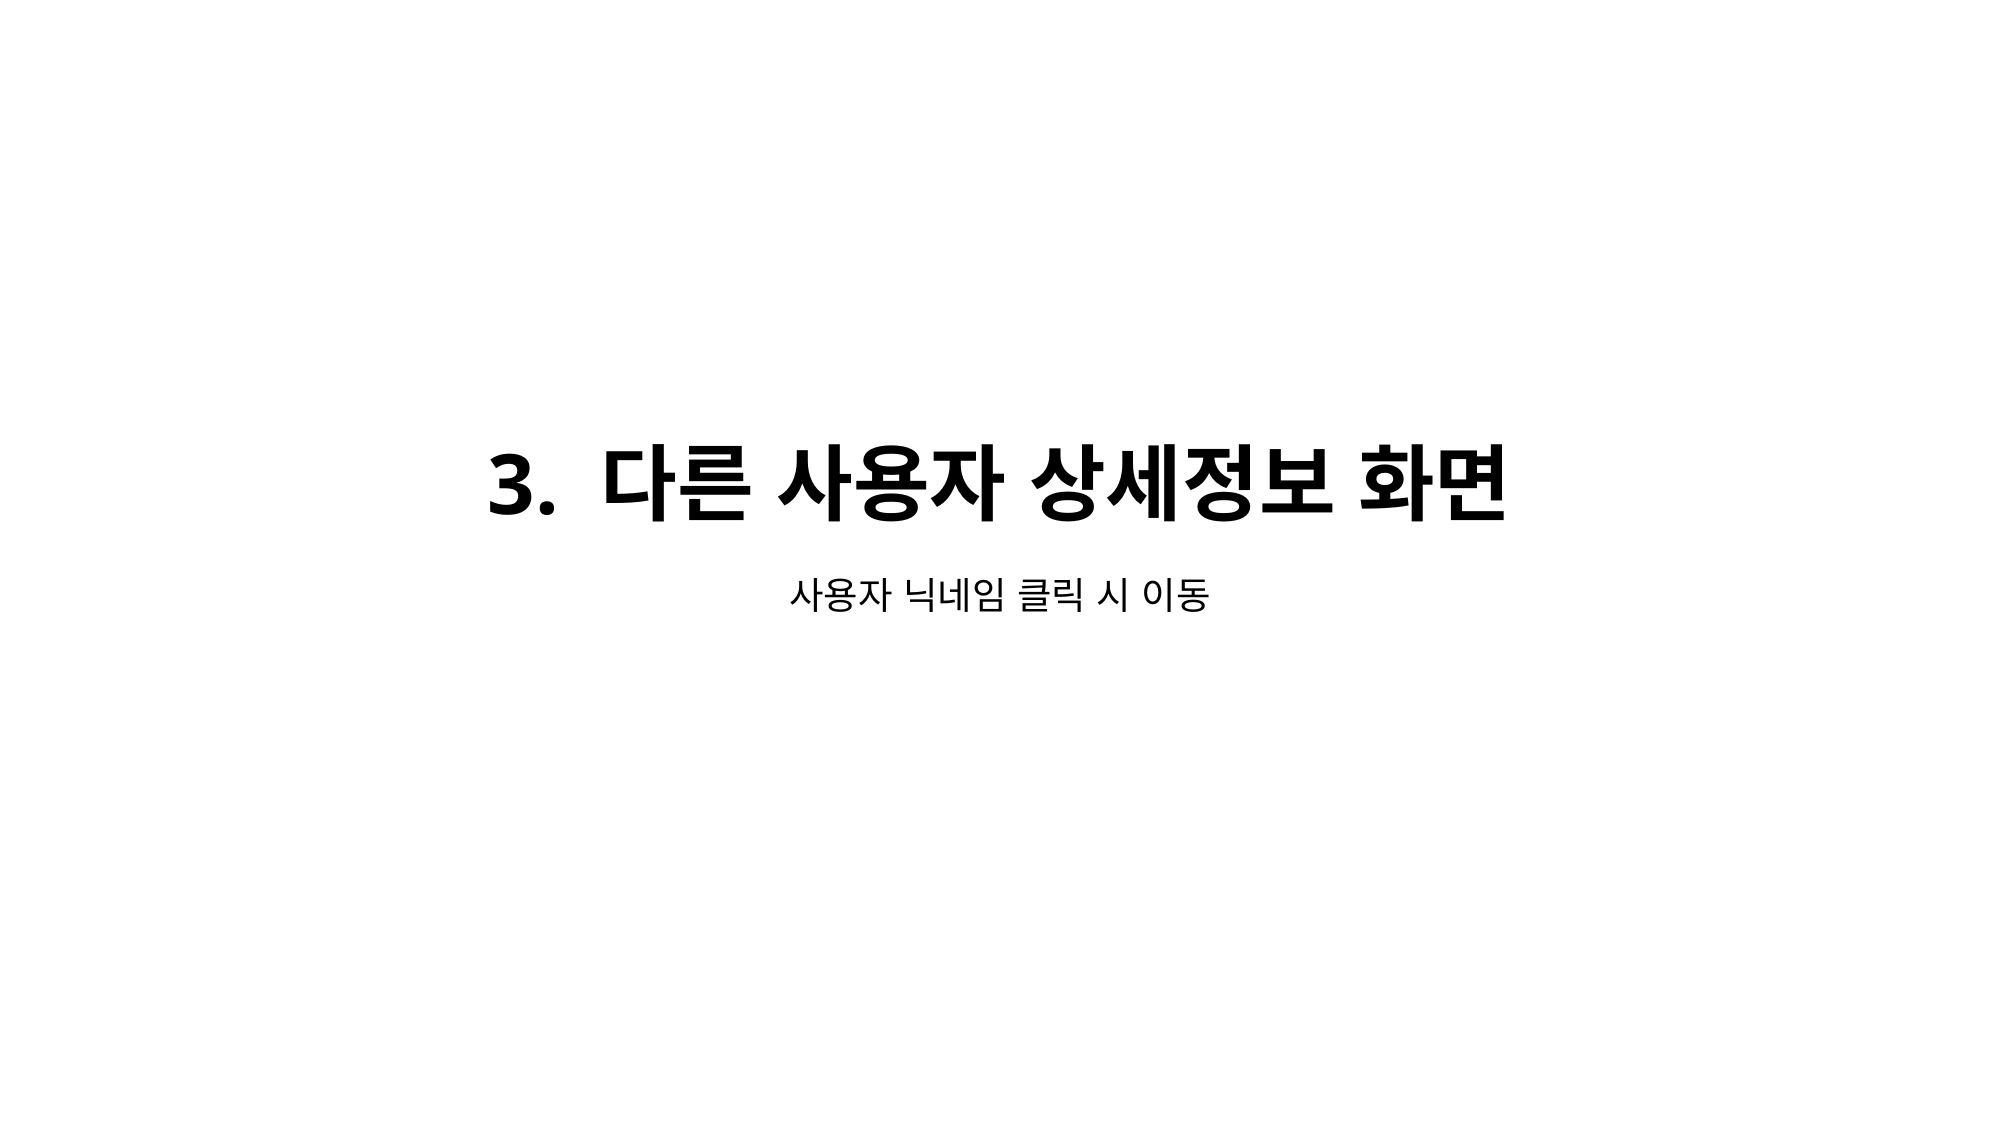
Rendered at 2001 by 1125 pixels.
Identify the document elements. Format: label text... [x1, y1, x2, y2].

text_box 사용자 닉네임 클릭 시 이동 [139, 564, 1861, 625]
text_box 3. 다른 사용자 상세정보 화면 [398, 423, 1602, 539]
